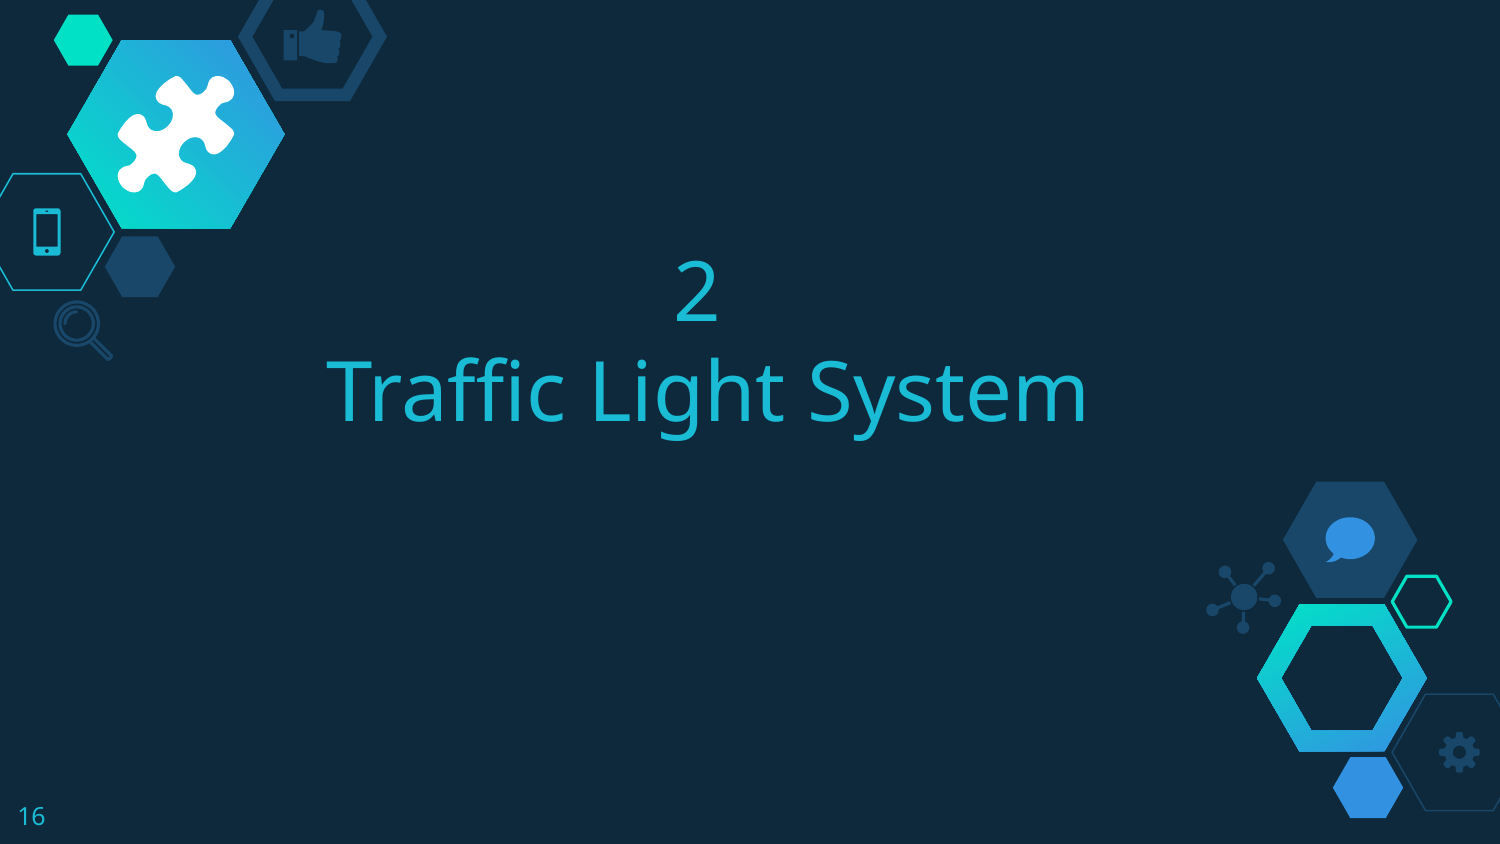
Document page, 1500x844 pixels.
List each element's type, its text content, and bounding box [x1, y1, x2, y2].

slide_number ‹#› [2, 785, 93, 844]
title 2 Traffic Light System [222, 222, 1195, 655]
